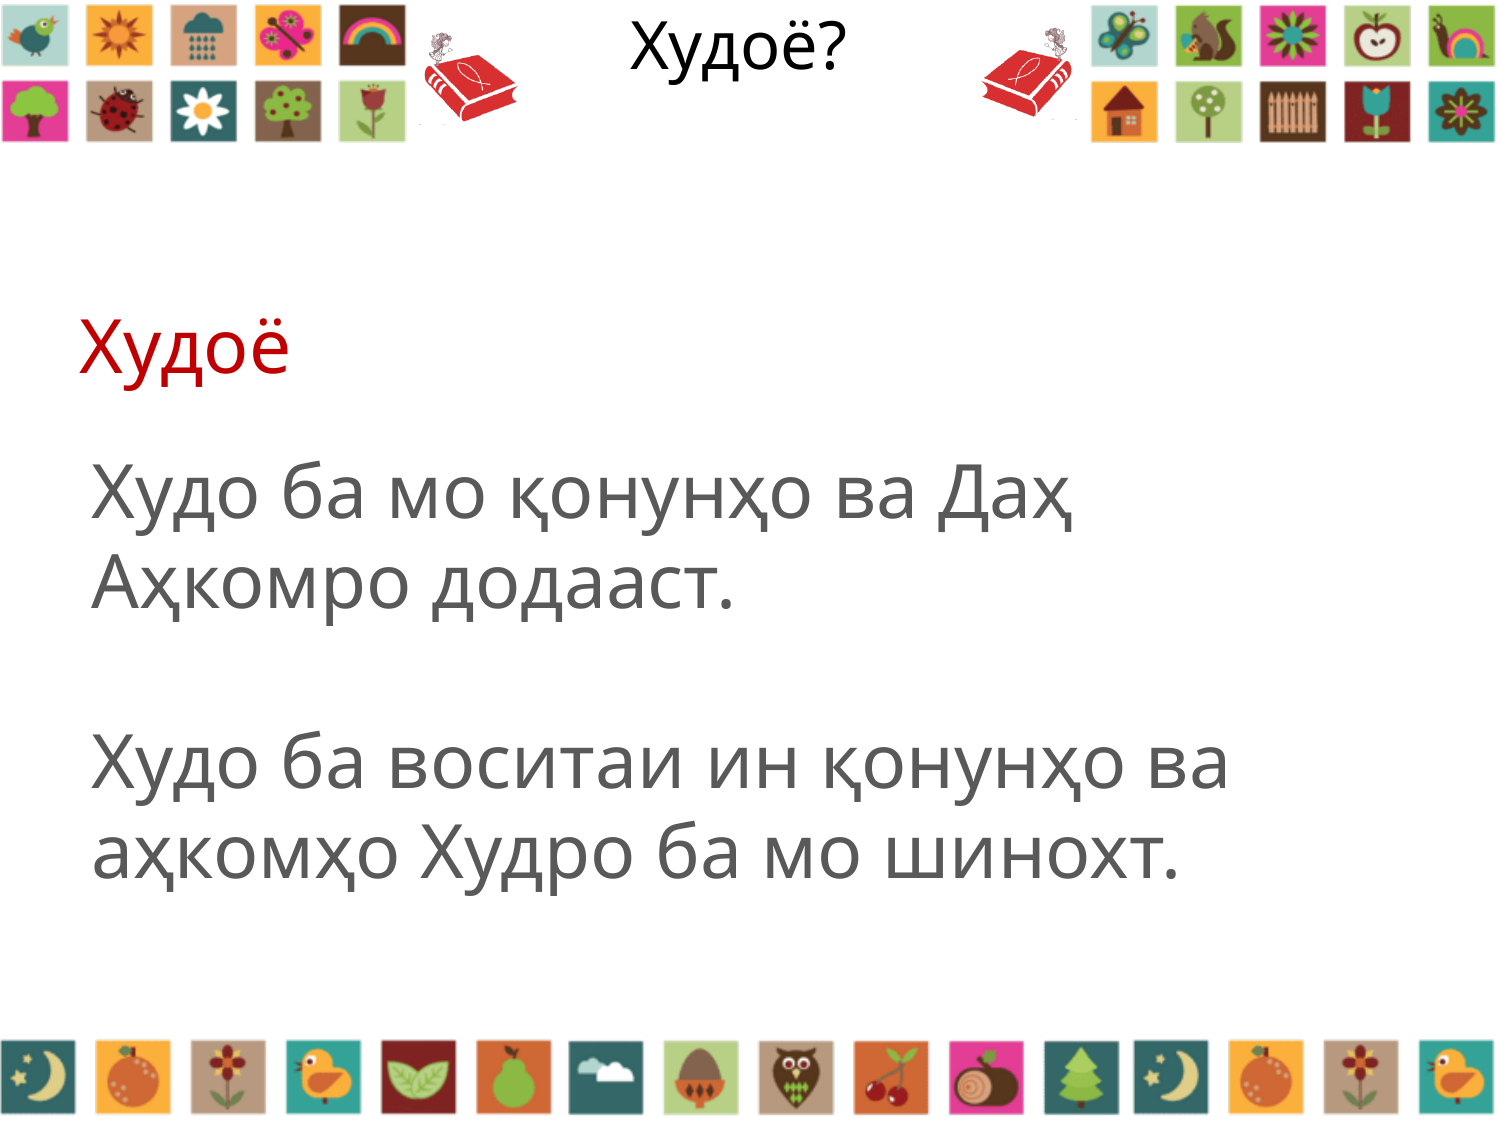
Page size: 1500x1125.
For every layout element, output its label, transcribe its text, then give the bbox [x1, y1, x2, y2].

text_box Худо ба мо қонунҳо ва Даҳ Аҳкомро додааст. Худо ба воситаи ин қонунҳо ва аҳкомҳо Худро ба мо шинохт. [76, 436, 1424, 902]
picture [950, 3, 1500, 150]
picture [0, 3, 550, 150]
text_box Худоё [64, 290, 1412, 396]
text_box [0, 1028, 1500, 1118]
text_box Худоё? [414, 0, 1080, 91]
